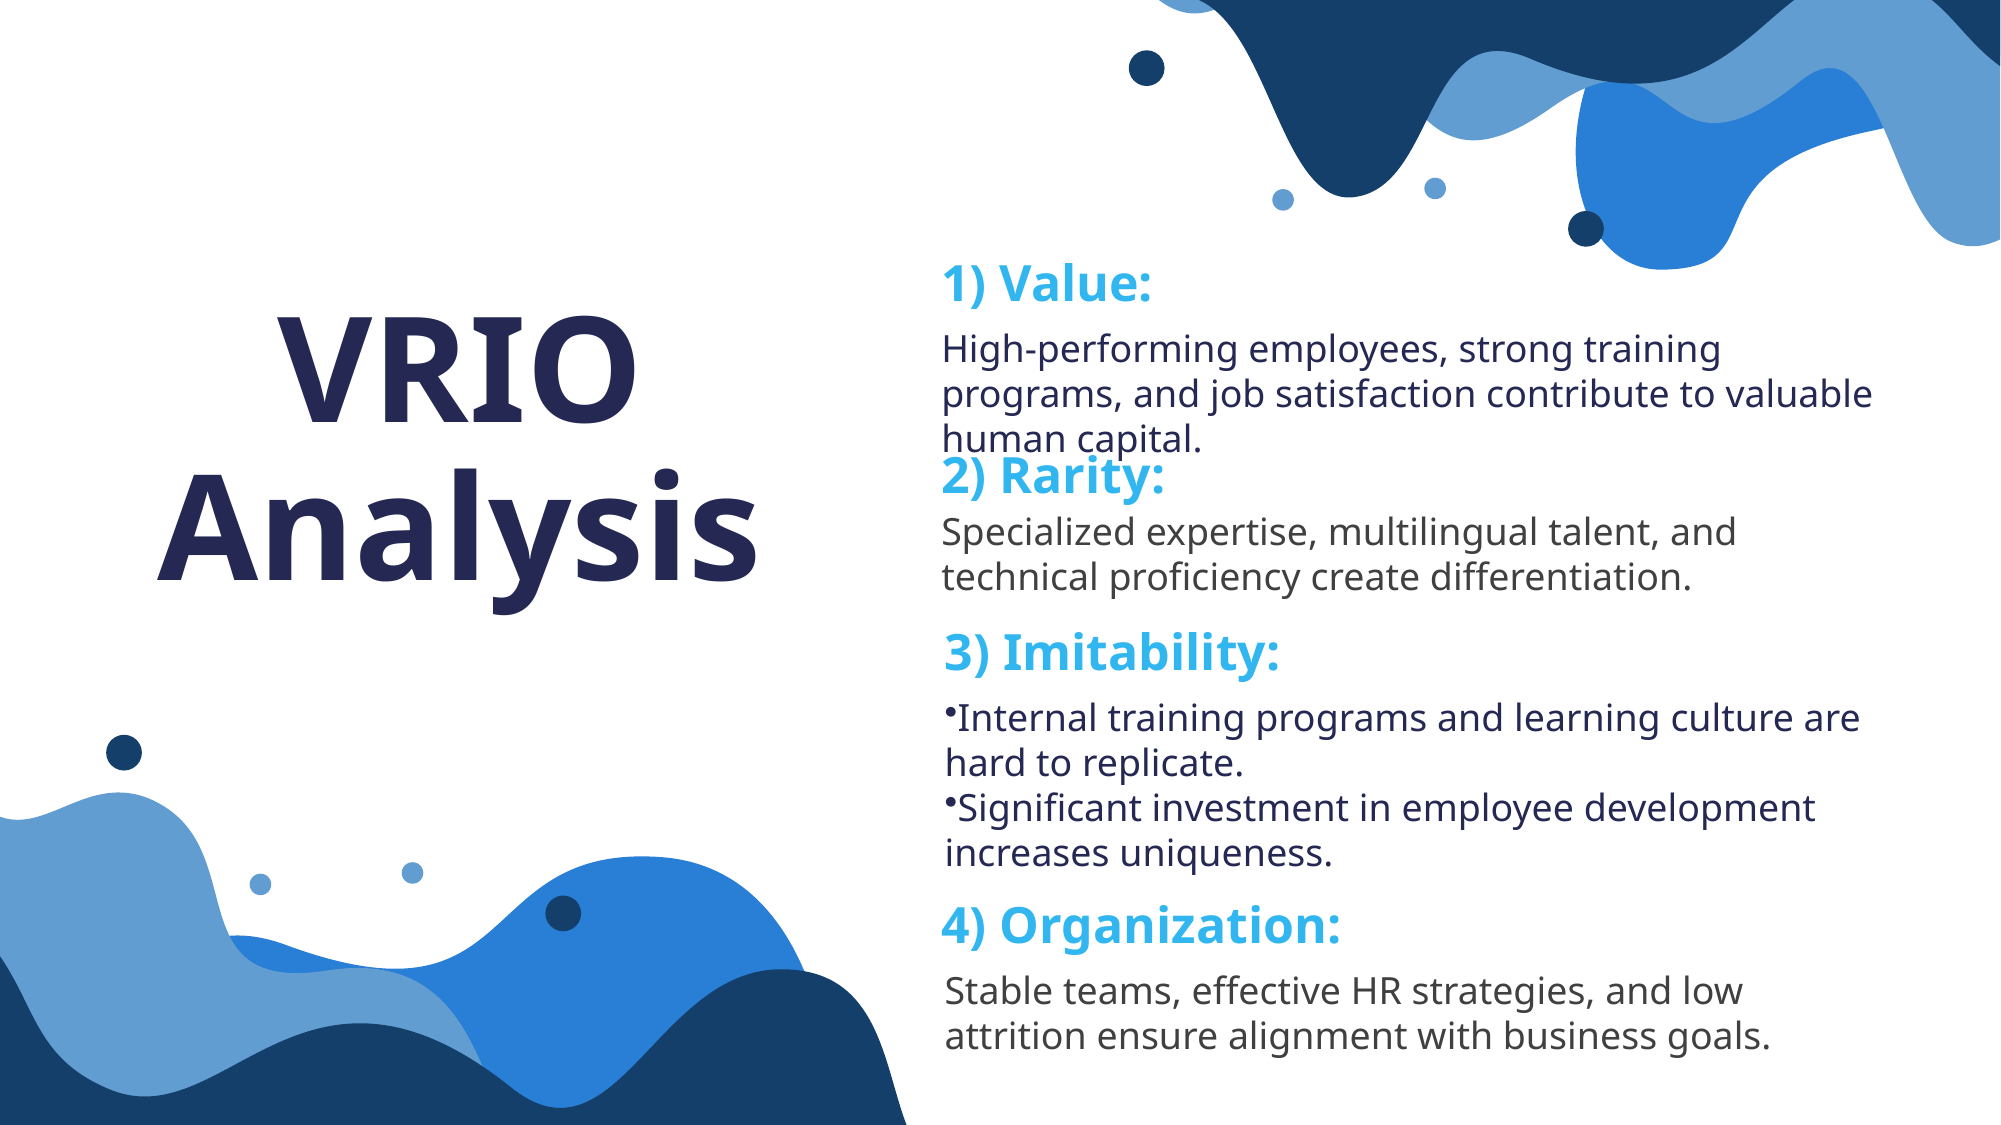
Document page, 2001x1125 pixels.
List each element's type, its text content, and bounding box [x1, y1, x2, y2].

text_box 3) Imitability: [929, 613, 2000, 688]
text_box VRIO Analysis [137, 160, 783, 620]
text_box Specialized expertise, multilingual talent, and technical proficiency create differentiation. [926, 511, 1905, 605]
text_box 1) Value: [926, 243, 2000, 319]
text_box High-performing employees, strong training programs, and job satisfaction contribute to valuable human capital. [926, 319, 1905, 436]
text_box 4) Organization: [926, 885, 2000, 961]
text_box Stable teams, effective HR strategies, and low attrition ensure alignment with business goals. [929, 961, 1905, 1065]
text_box Internal training programs and learning culture are hard to replicate. Significant investment in employee development increases uniqueness. [929, 688, 1909, 882]
text_box 2) Rarity: [926, 436, 2000, 511]
